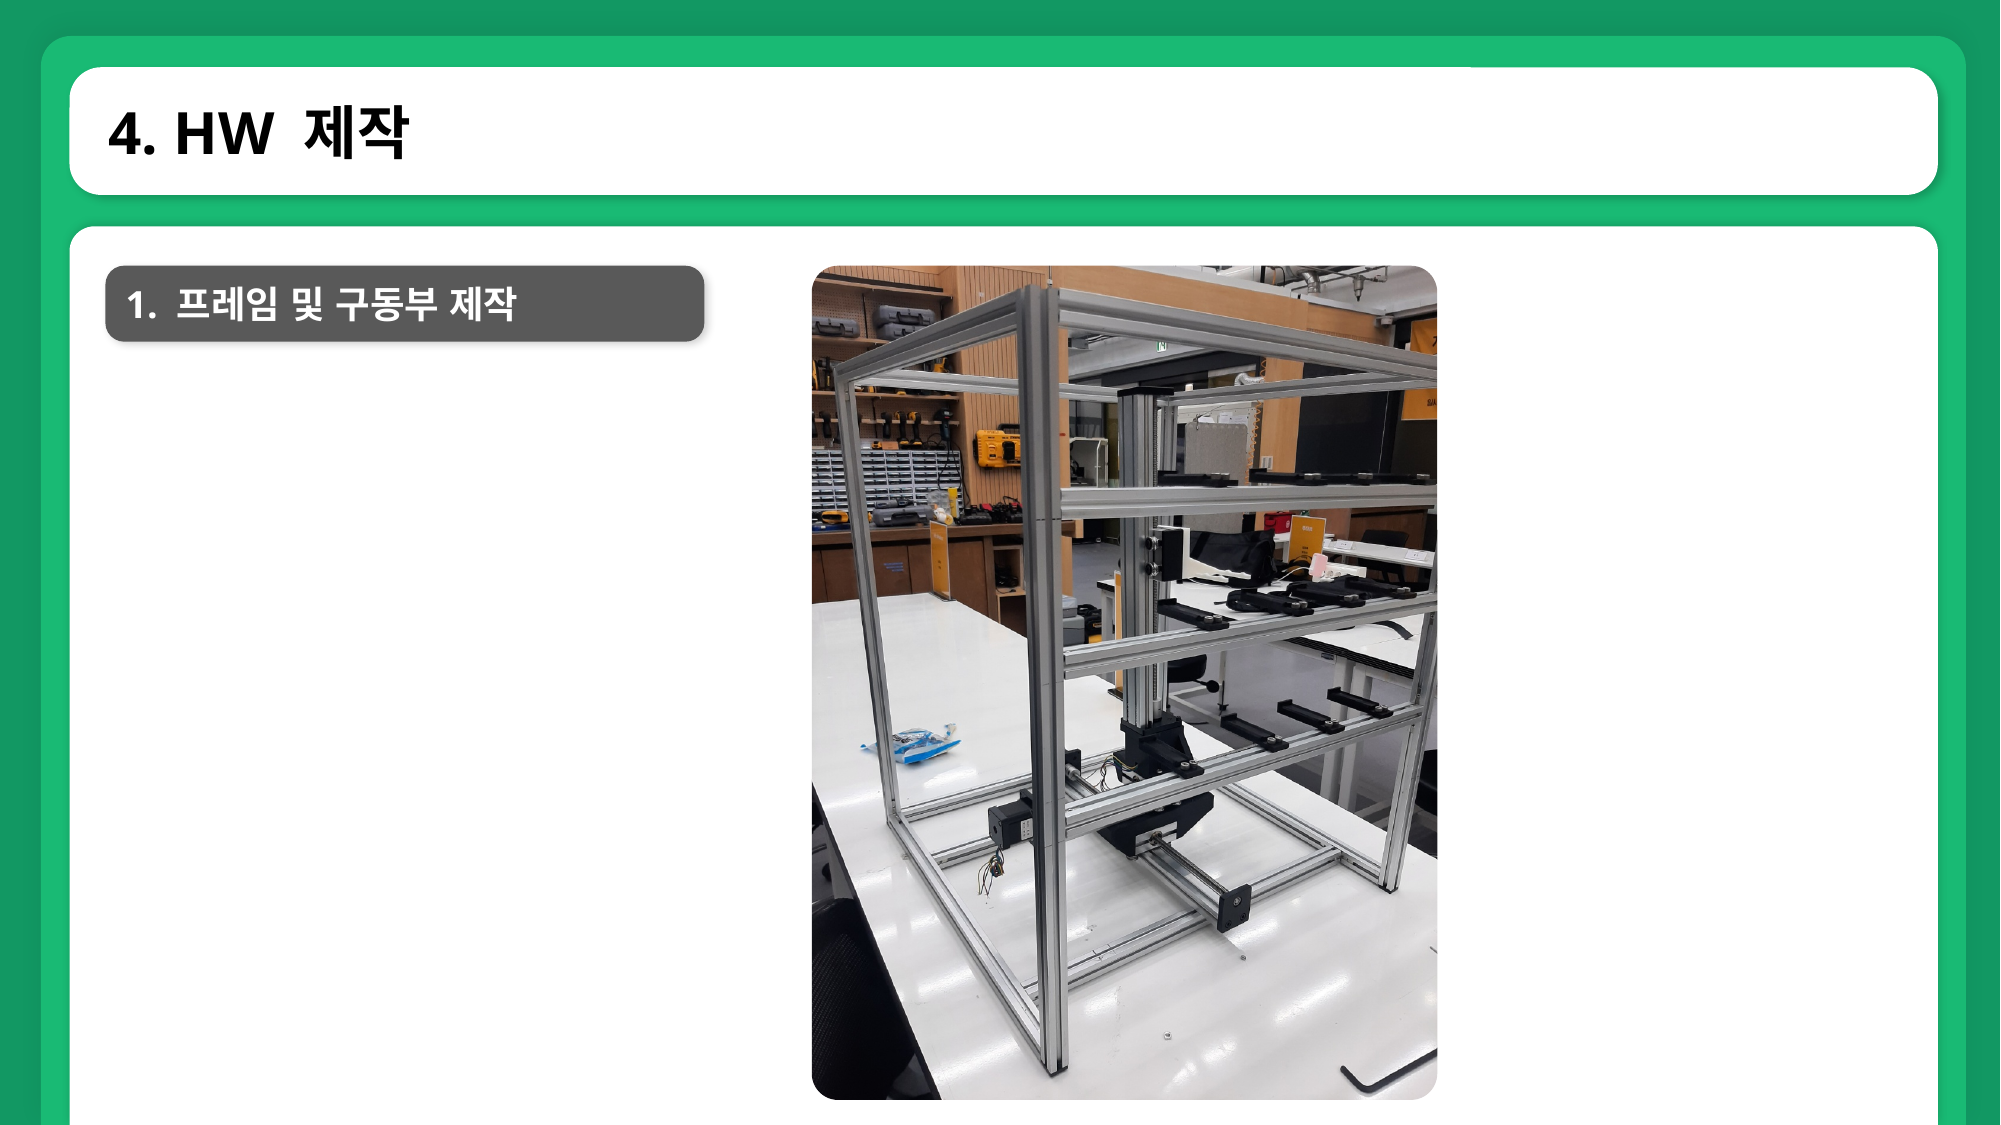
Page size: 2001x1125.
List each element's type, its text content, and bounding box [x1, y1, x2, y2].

text_box [68, 225, 1939, 1125]
picture [811, 265, 1438, 1100]
text_box [39, 34, 1967, 1125]
text_box 4. HW 제작 [68, 66, 1939, 196]
text_box 1. 프레임 및 구동부 제작 [104, 264, 706, 343]
